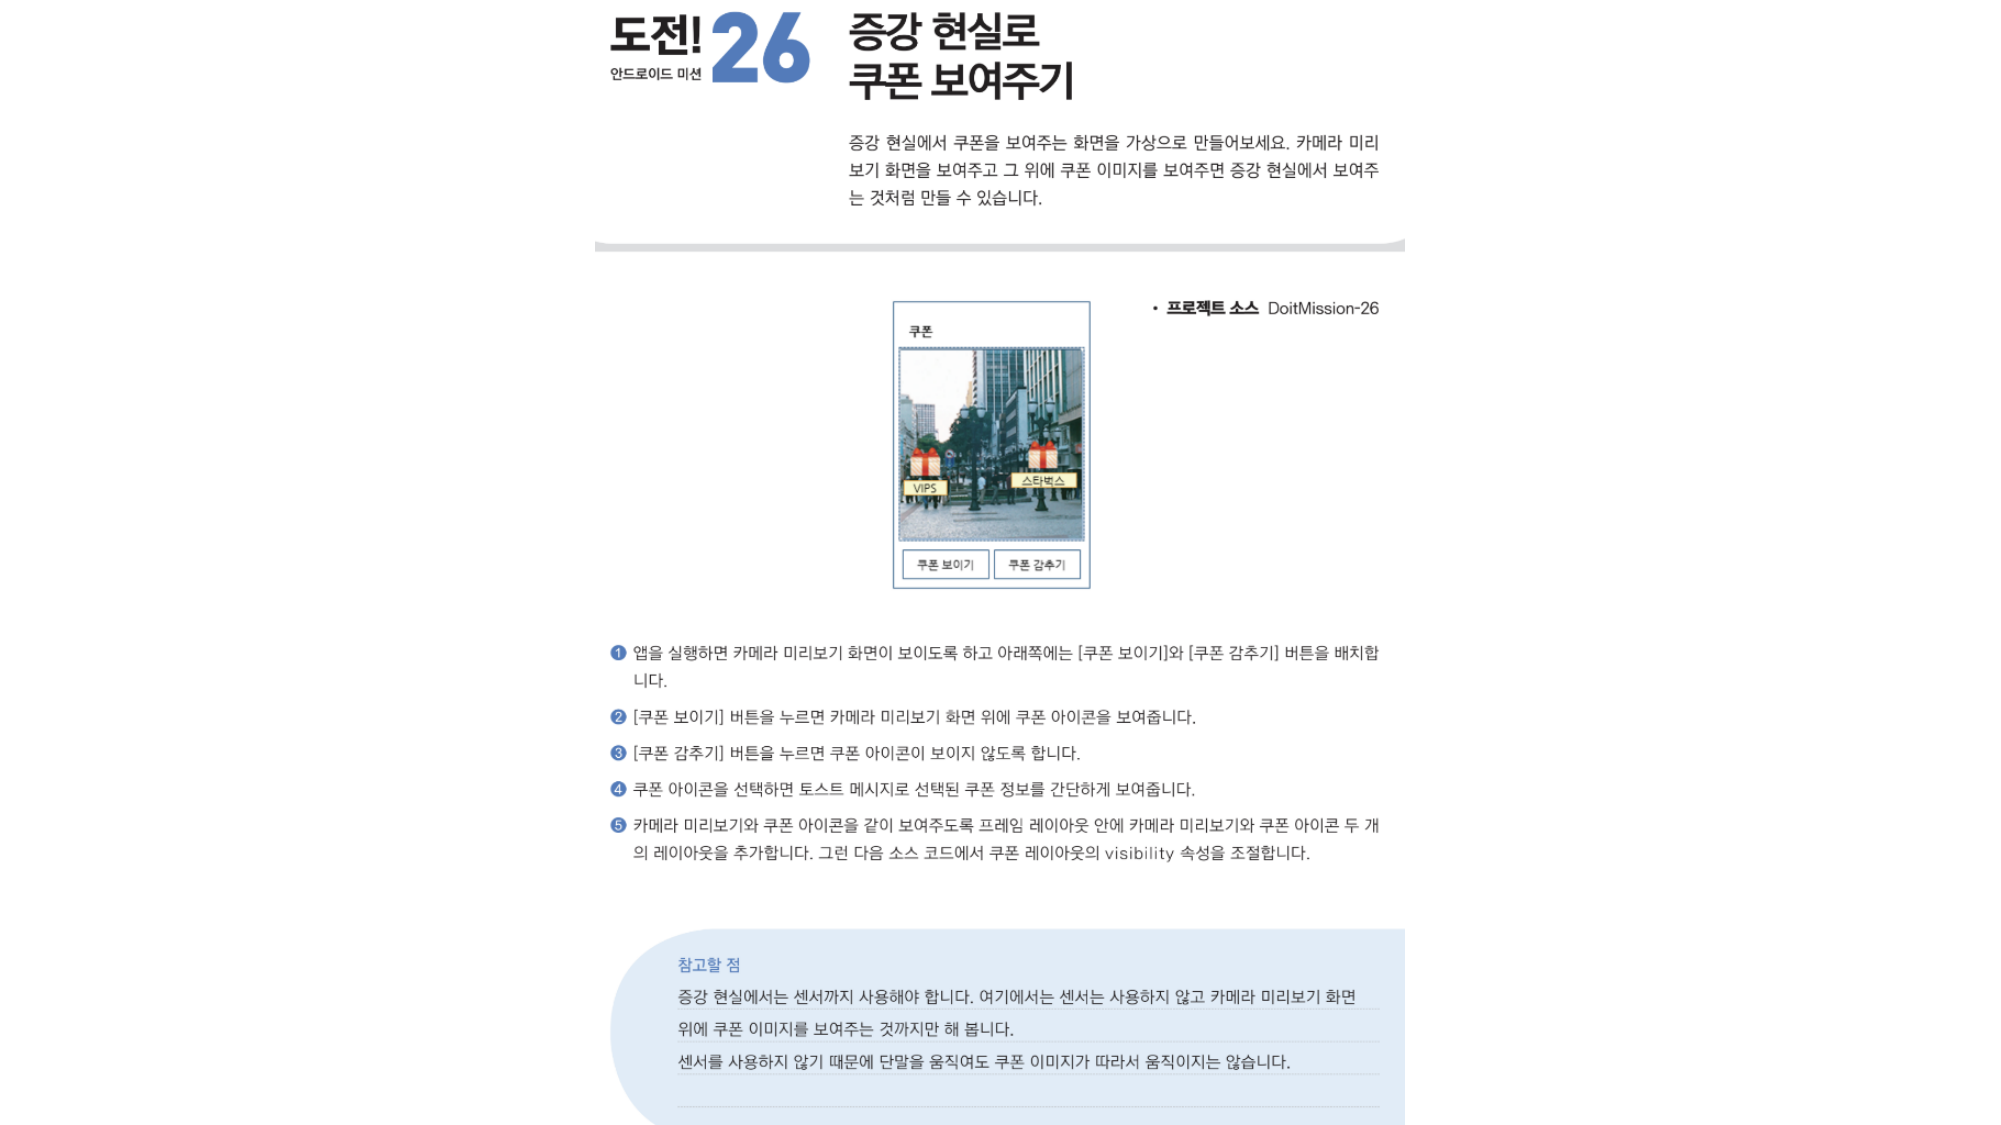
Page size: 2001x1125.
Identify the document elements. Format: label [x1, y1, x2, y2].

picture [595, 0, 1405, 1125]
